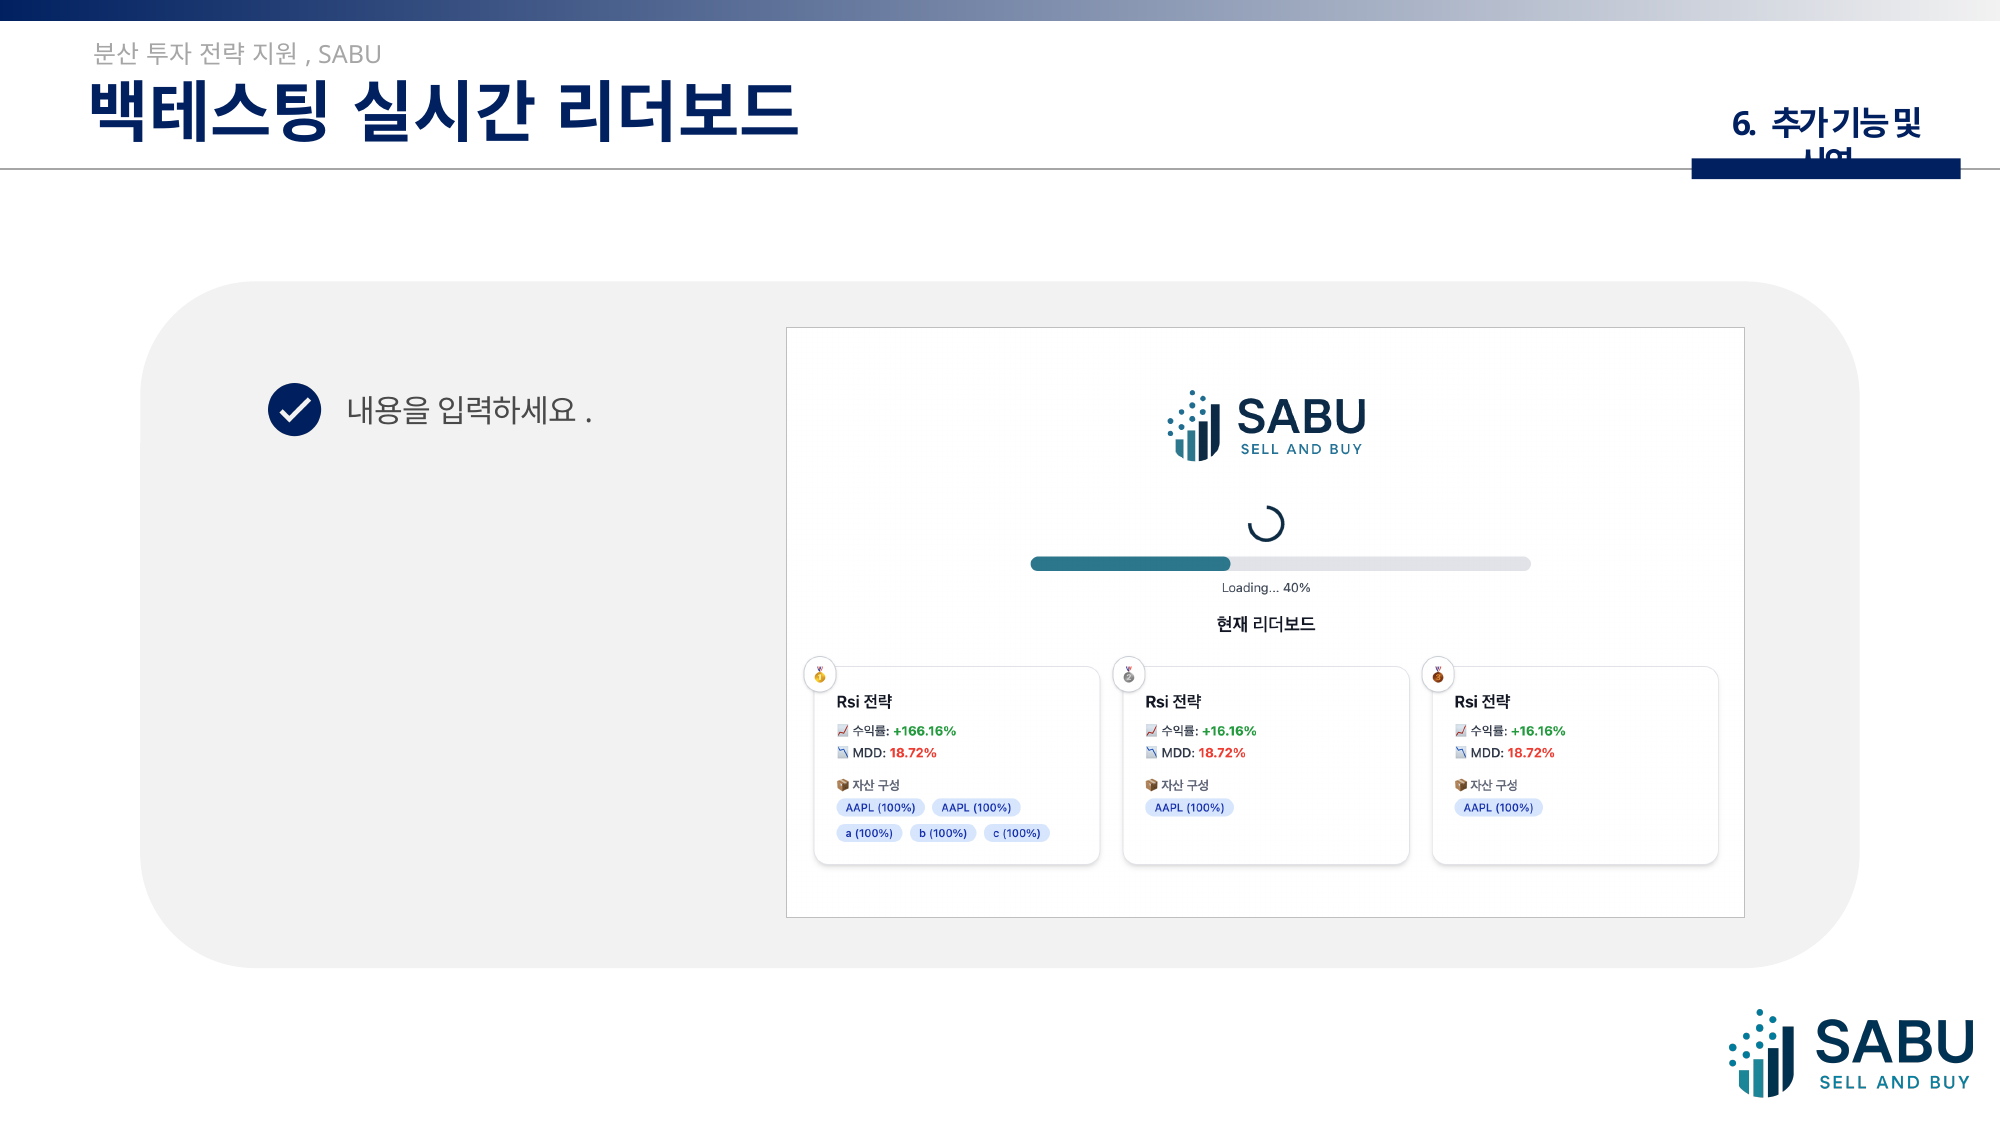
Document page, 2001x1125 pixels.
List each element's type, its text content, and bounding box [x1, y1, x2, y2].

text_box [261, 375, 786, 443]
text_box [1691, 101, 1962, 180]
text_box 백테스팅 실시간 리더보드 [87, 70, 809, 151]
text_box [0, 0, 2000, 22]
text_box 분산 투자 전략 지원, SABU [94, 38, 407, 69]
picture [786, 326, 1745, 919]
picture [1729, 1009, 1973, 1098]
text_box [138, 279, 1862, 970]
